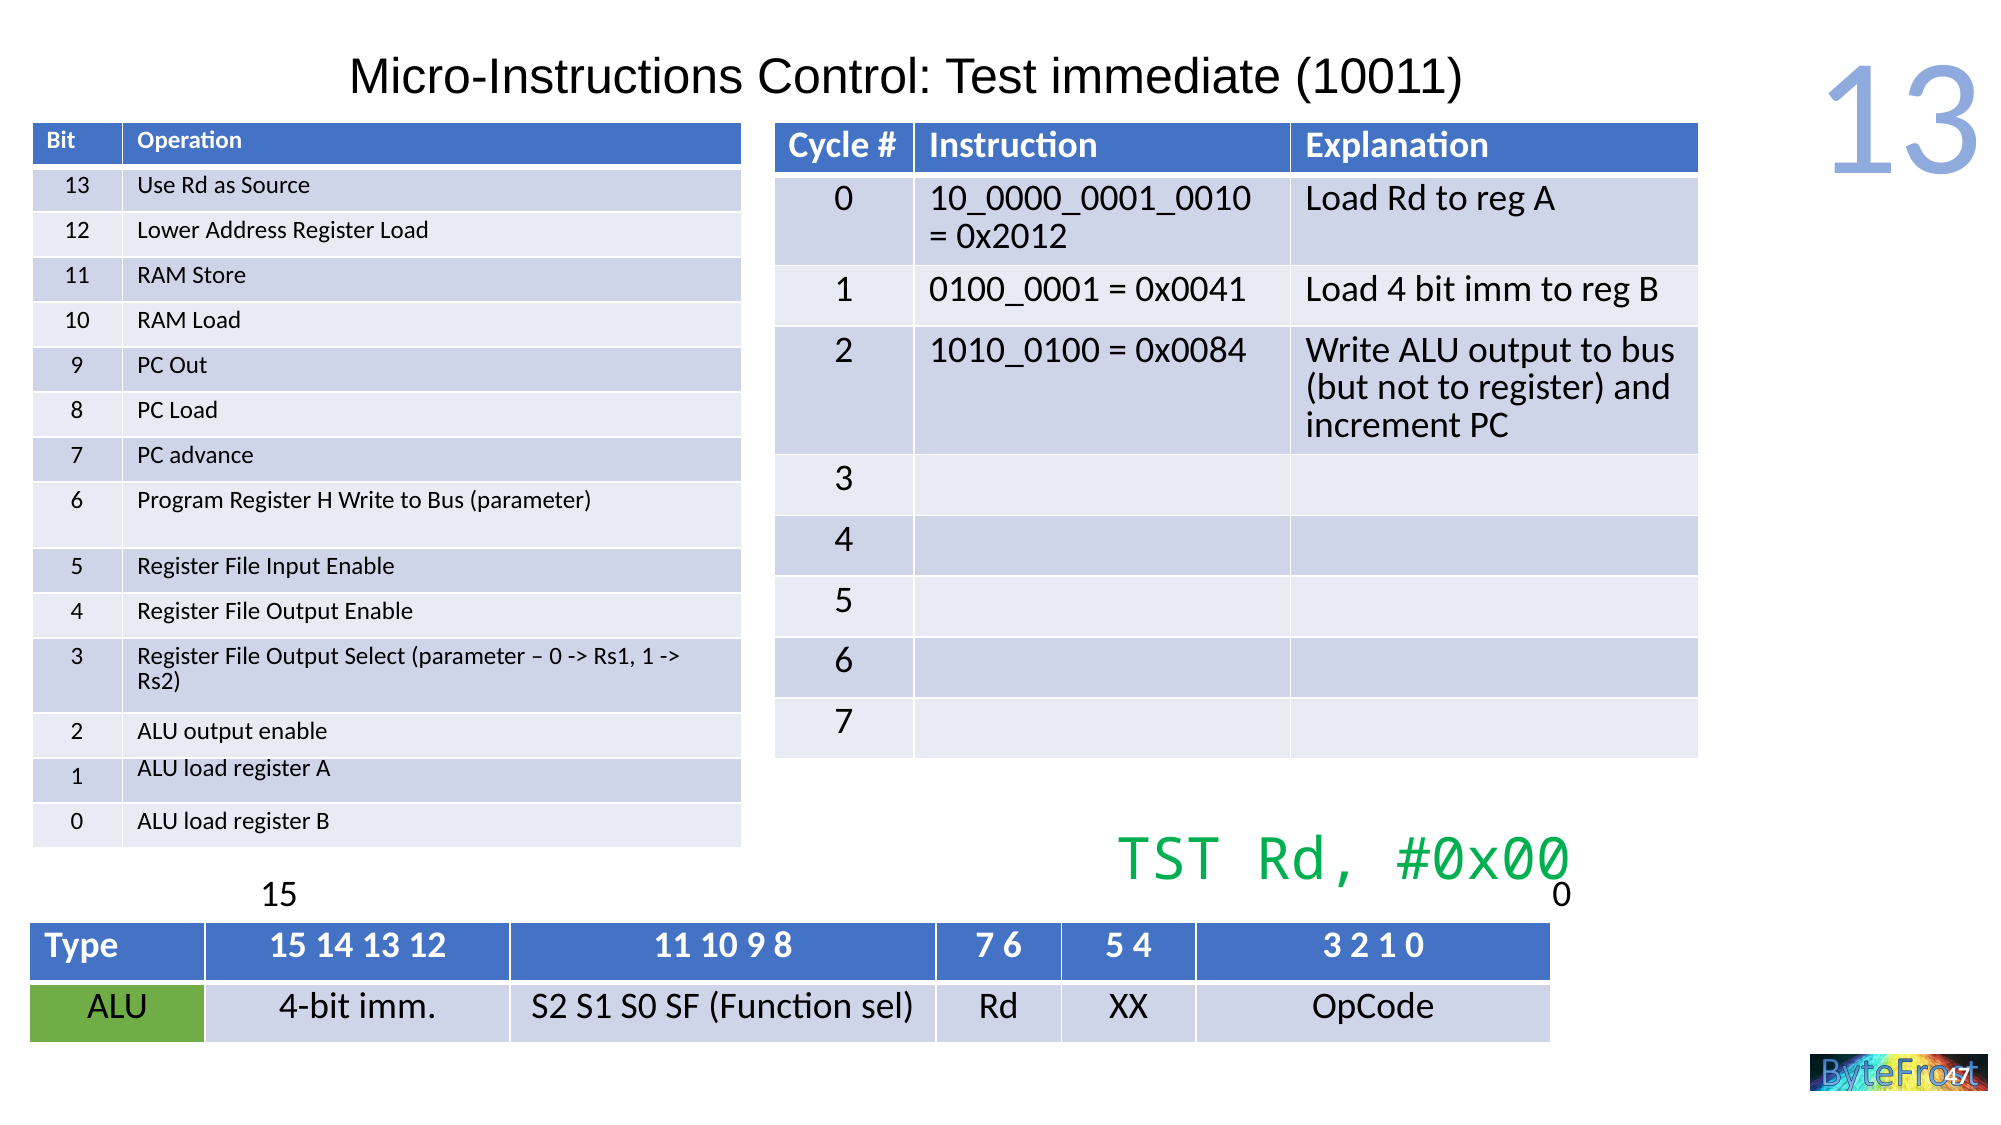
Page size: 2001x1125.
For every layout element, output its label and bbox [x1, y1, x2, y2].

table_cell [1291, 699, 1698, 758]
table_cell [915, 516, 1290, 575]
table_cell [33, 714, 122, 757]
table_cell [915, 327, 1290, 454]
table_cell [123, 303, 741, 346]
table_cell [775, 577, 913, 636]
picture [1810, 1054, 1988, 1091]
table_cell [33, 348, 122, 391]
table_header [123, 123, 741, 164]
table_cell [123, 714, 741, 757]
table_cell [915, 266, 1290, 325]
table_cell [33, 303, 122, 346]
table_header [1062, 923, 1195, 980]
table_cell [33, 639, 122, 712]
table_header [206, 923, 509, 980]
subtitle [156, 35, 1657, 104]
table_cell [123, 393, 741, 436]
table_cell [915, 699, 1290, 758]
table_cell [1062, 985, 1195, 1042]
table_cell [1197, 985, 1550, 1042]
table_header [1197, 923, 1550, 980]
table_cell [1291, 327, 1698, 454]
table_cell [206, 985, 509, 1042]
table_cell [775, 699, 913, 758]
table_cell [775, 266, 913, 325]
table_cell [123, 549, 741, 592]
table_cell [33, 549, 122, 592]
table_cell [33, 804, 122, 847]
table_cell [123, 759, 741, 802]
table_cell [33, 438, 122, 481]
table_cell [915, 178, 1290, 265]
table_cell [123, 804, 741, 847]
table_cell [1291, 577, 1698, 636]
table_cell [915, 638, 1290, 697]
table_cell [775, 327, 913, 454]
table_cell [123, 258, 741, 301]
table_cell [123, 170, 741, 211]
table_cell [33, 759, 122, 802]
table_cell [775, 638, 913, 697]
table_cell [33, 213, 122, 256]
table_cell [937, 985, 1061, 1042]
table_cell [775, 455, 913, 515]
table_header [775, 123, 913, 172]
table_header [1291, 123, 1698, 172]
table_cell [1291, 178, 1698, 265]
table_cell [775, 178, 913, 265]
table_header [937, 923, 1061, 980]
table_header [511, 923, 935, 980]
table_cell [511, 985, 935, 1042]
text_box [1799, 0, 1999, 215]
table_cell [123, 213, 741, 256]
table_cell [33, 594, 122, 637]
table_cell [1291, 455, 1698, 515]
table_cell [123, 483, 741, 547]
table_cell [1291, 266, 1698, 325]
table_header [33, 123, 122, 164]
table_cell [915, 455, 1290, 515]
table_cell [123, 594, 741, 637]
table_cell [915, 577, 1290, 636]
table_cell [123, 348, 741, 391]
table_cell [30, 985, 204, 1042]
slide_number [1535, 1044, 1986, 1105]
table_cell [33, 170, 122, 211]
table_cell [33, 393, 122, 436]
table_cell [1291, 516, 1698, 575]
table_cell [1291, 638, 1698, 697]
table_cell [775, 516, 913, 575]
table_cell [123, 639, 741, 712]
table_cell [123, 438, 741, 481]
table_cell [33, 258, 122, 301]
table_header [915, 123, 1290, 172]
text_box [245, 813, 1590, 921]
table_cell [33, 483, 122, 547]
table_header [30, 923, 204, 980]
